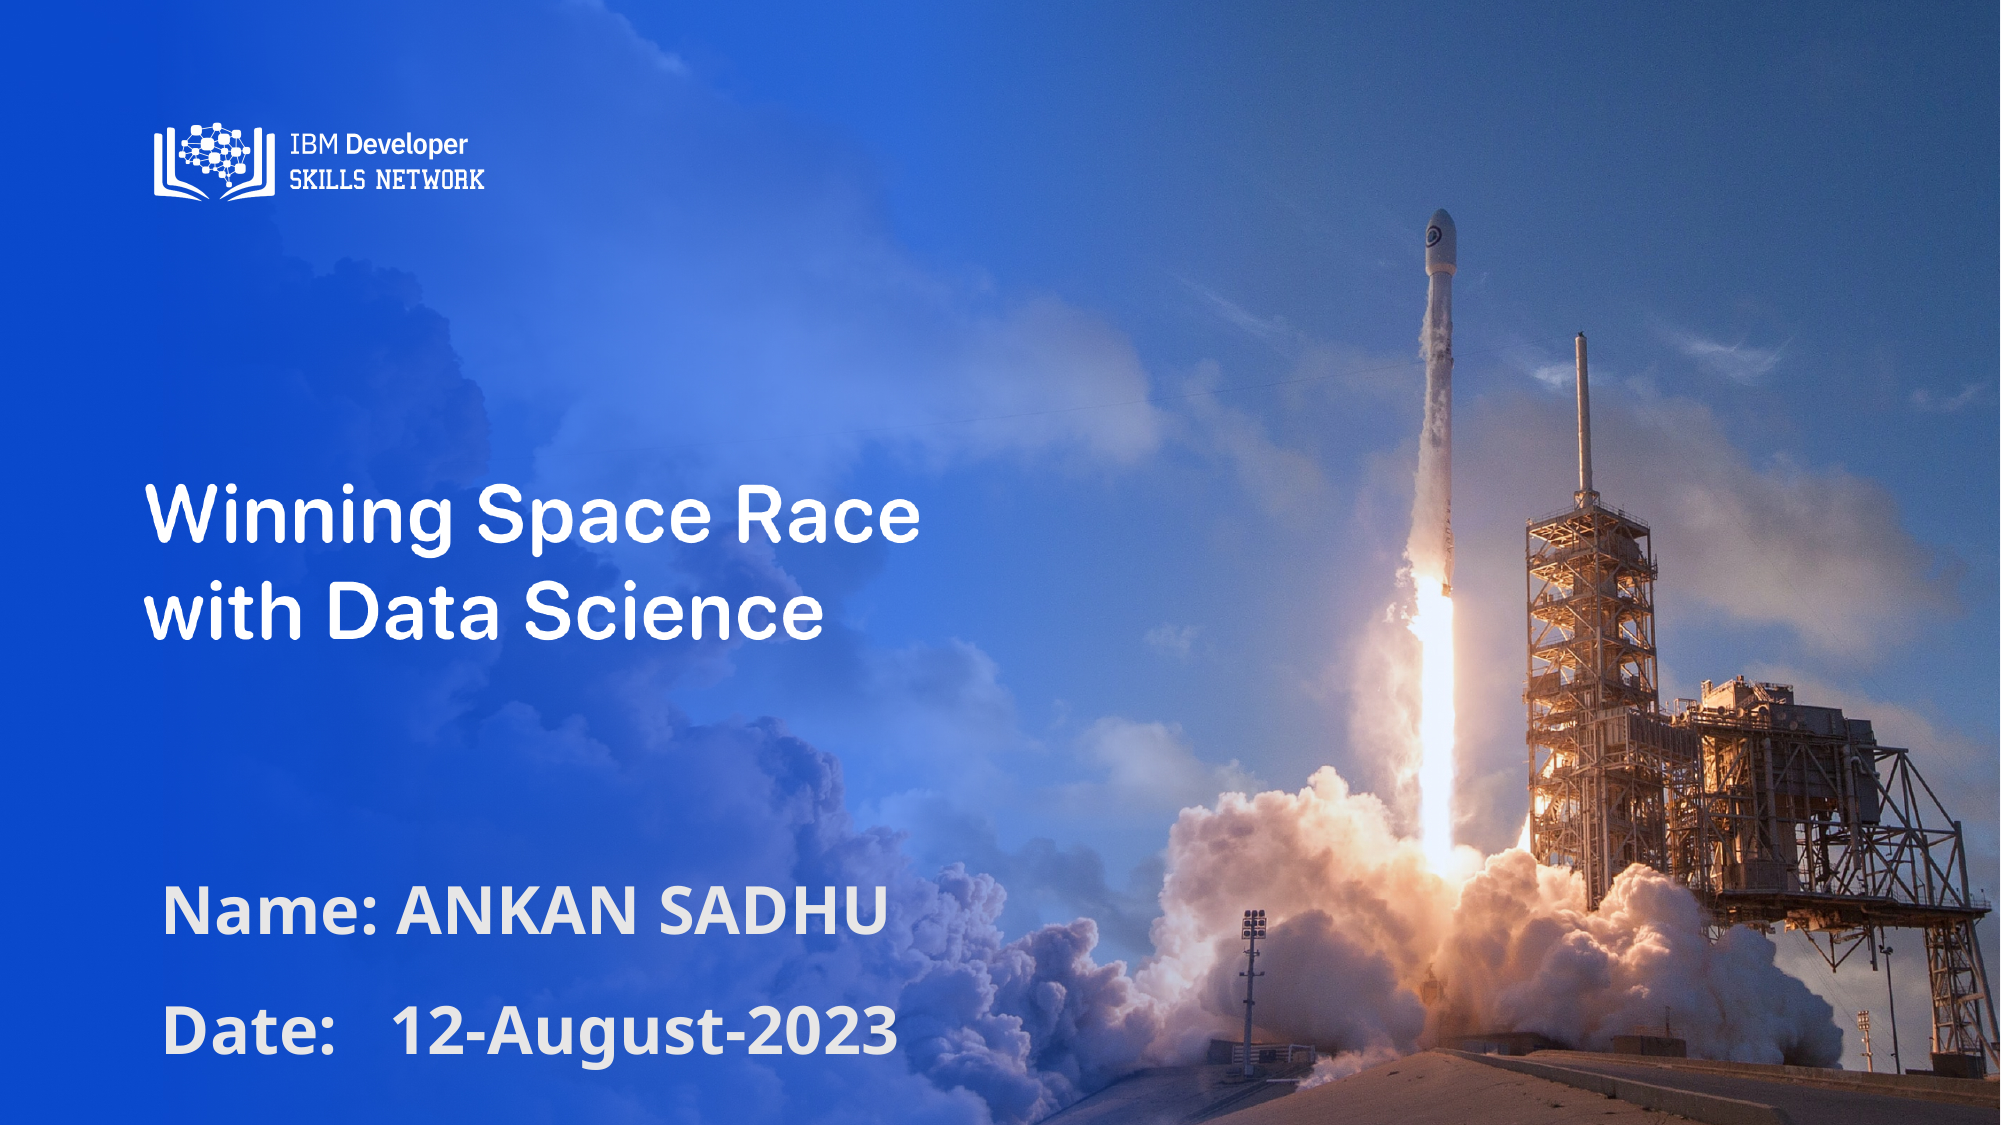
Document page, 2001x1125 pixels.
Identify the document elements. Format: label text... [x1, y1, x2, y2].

text_box Name: ANKAN SADHU Date: 12-August-2023 [145, 820, 1020, 1076]
picture [0, 0, 2001, 1125]
